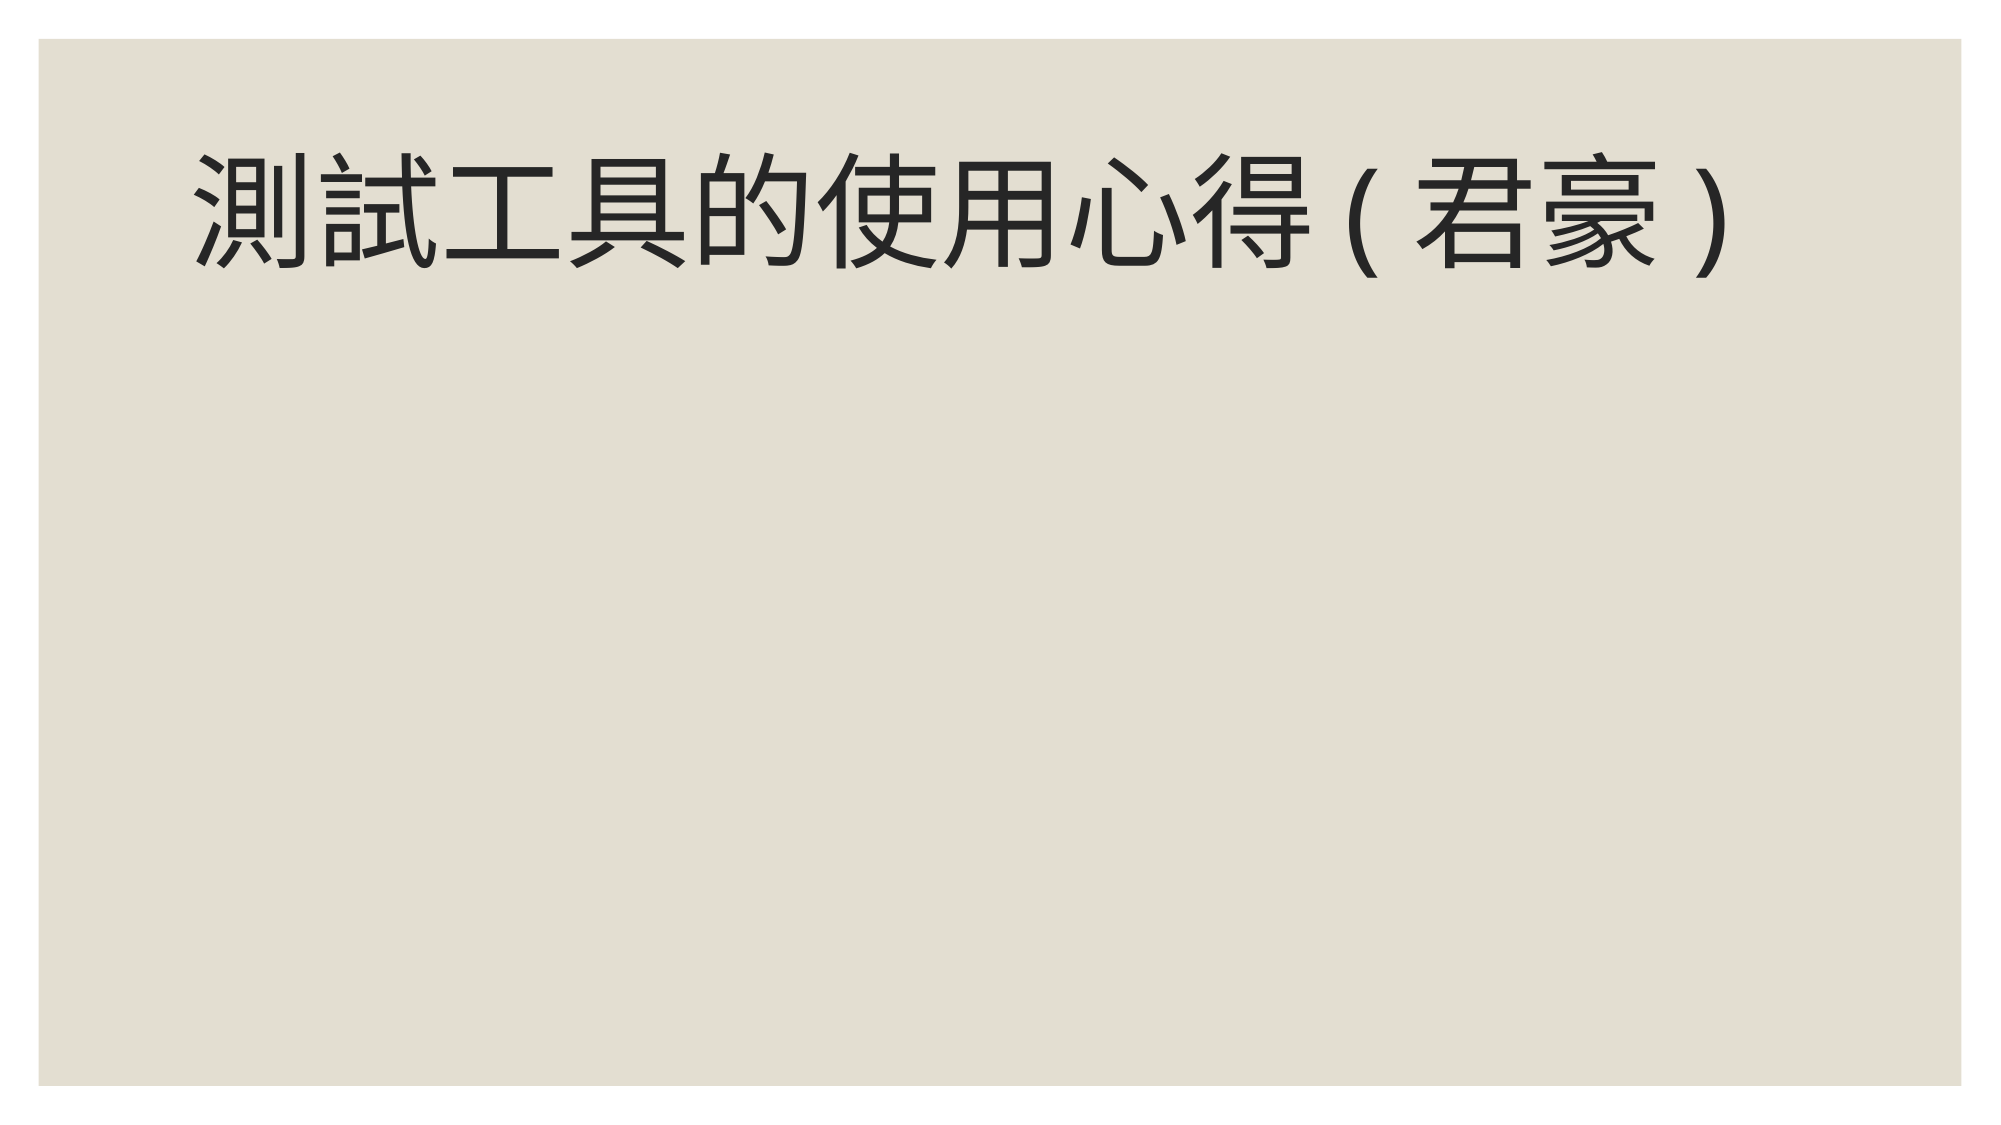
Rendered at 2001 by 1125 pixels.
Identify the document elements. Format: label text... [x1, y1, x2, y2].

title 測試工具的使用心得(君豪) [174, 105, 1825, 331]
